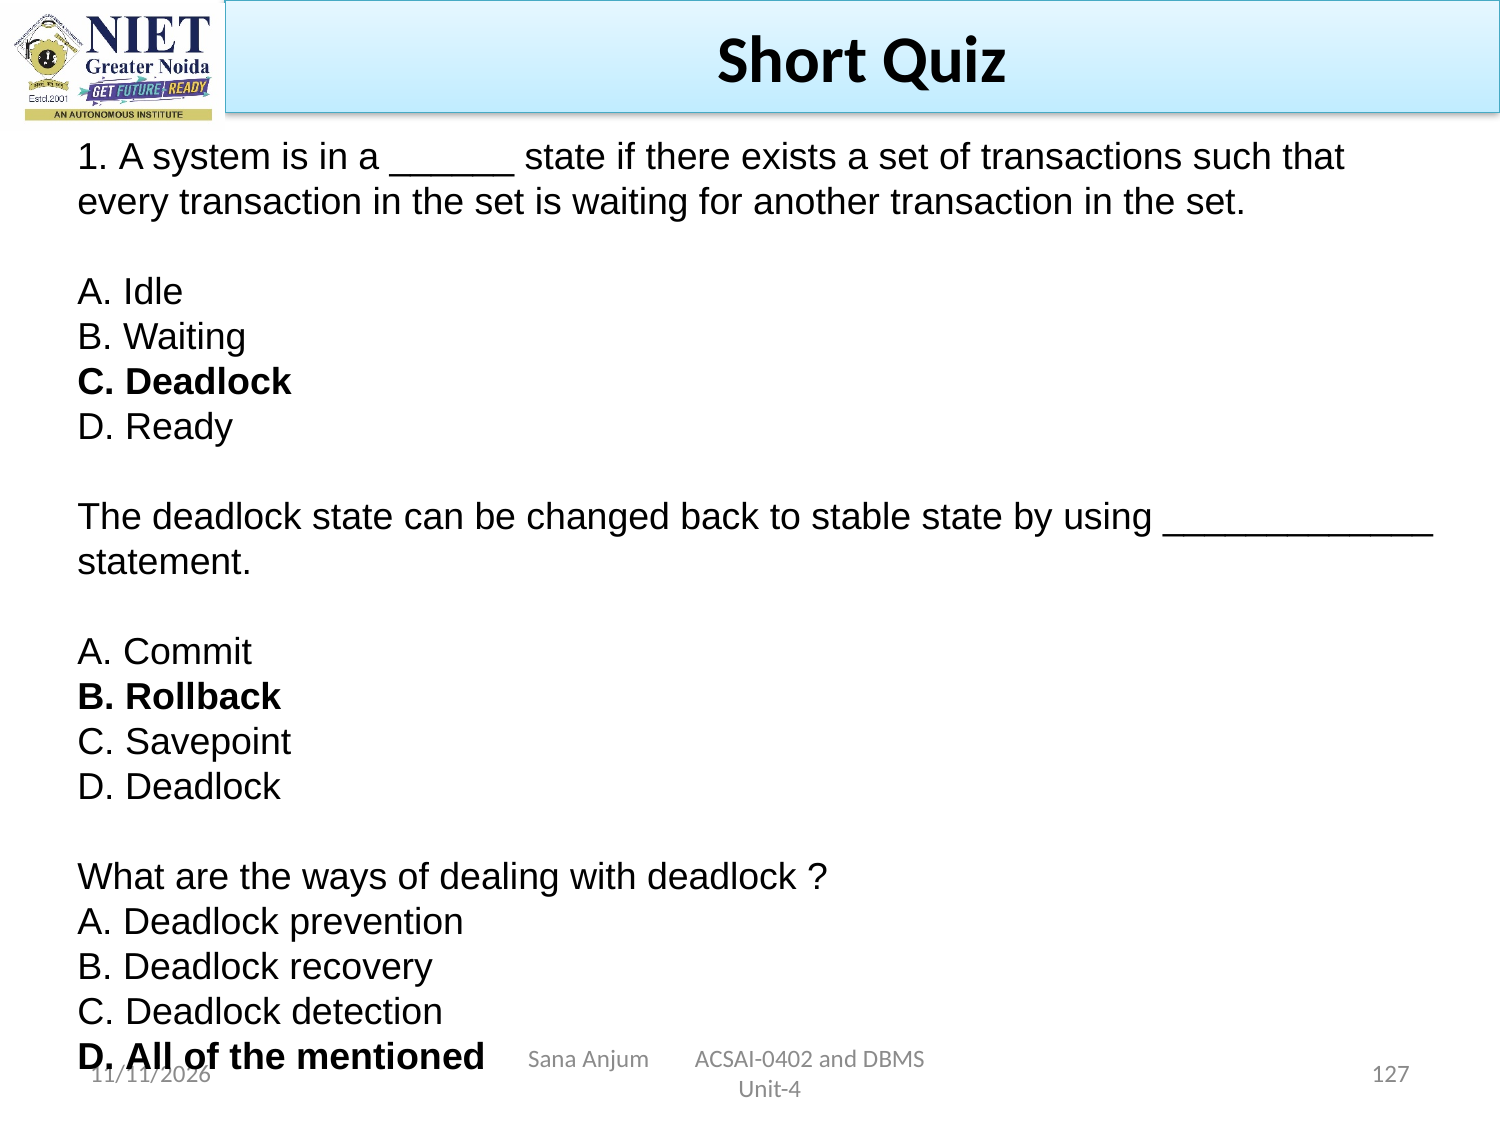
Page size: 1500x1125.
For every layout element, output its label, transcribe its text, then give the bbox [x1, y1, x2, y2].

text_box Short Quiz [224, 0, 1500, 113]
picture [0, 2, 226, 131]
text_box 1. A system is in a ______ state if there exists a set of transactions such that every transaction in the set is waiting for another transaction in the set. A. Idle B. Waiting C. Deadlock D. Ready The deadlock state can be changed back to stable state by using _____________ statement. A. Commit B. Rollback C. Savepoint D. Deadlock What are the ways of dealing with deadlock ? A. Deadlock prevention B. Deadlock recovery C. Deadlock detection D. All of the mentioned [62, 124, 1450, 1125]
